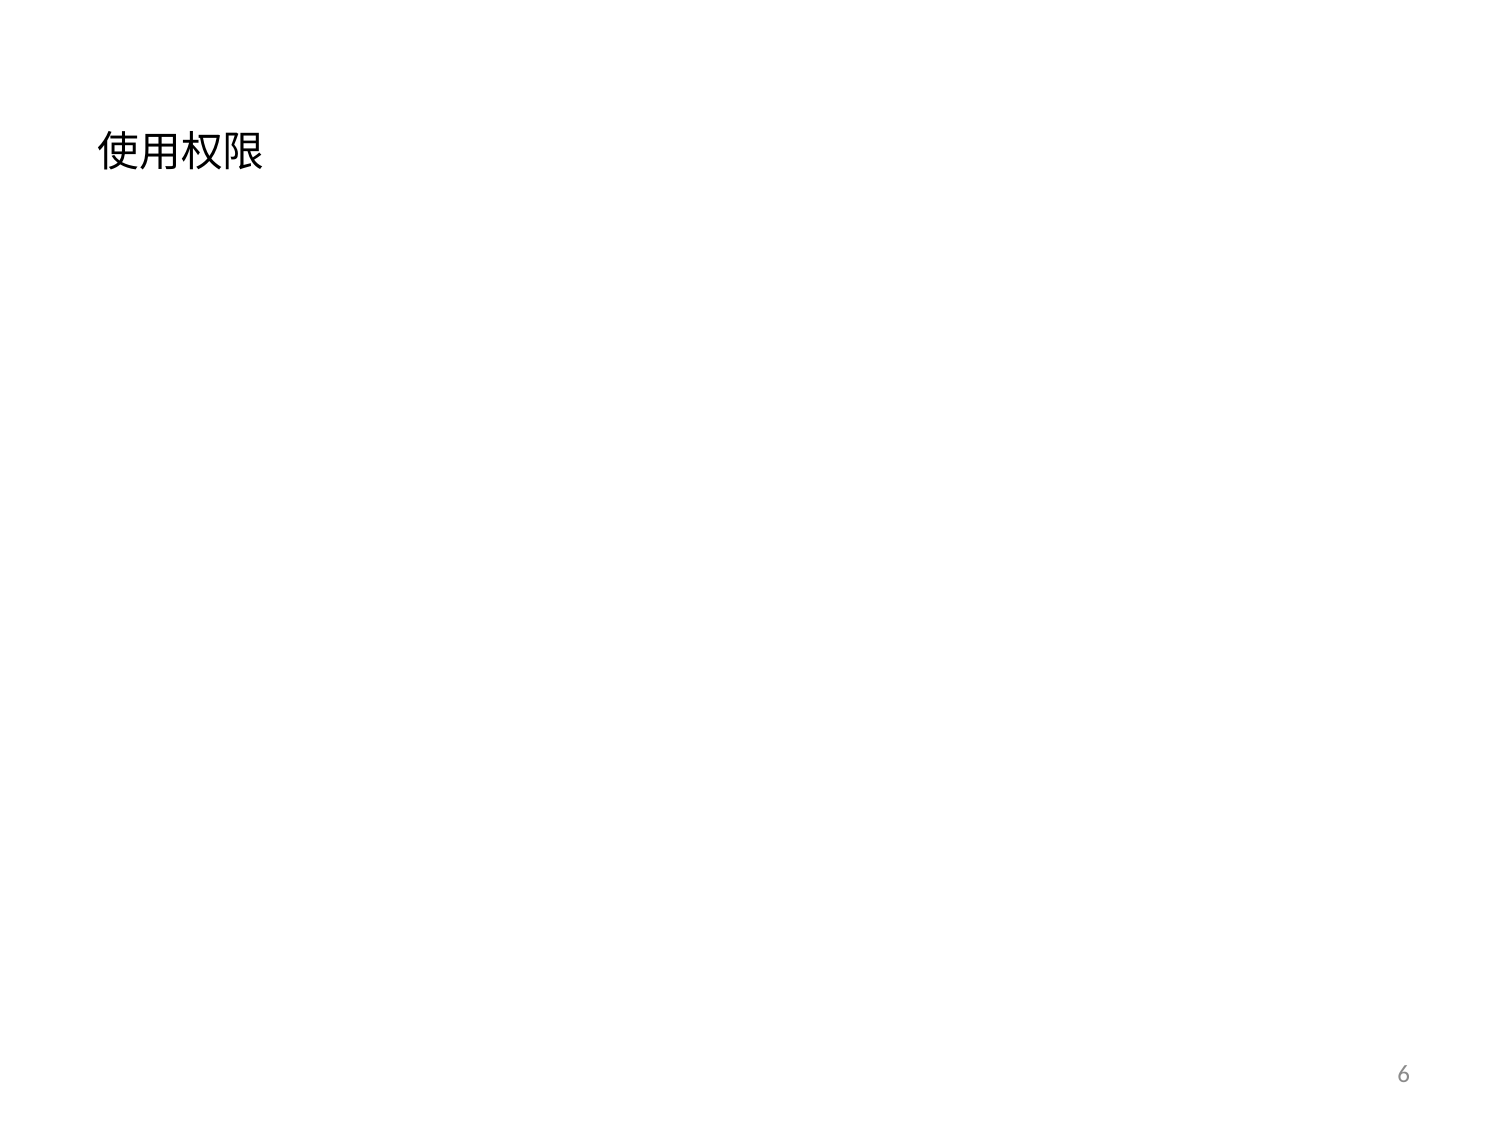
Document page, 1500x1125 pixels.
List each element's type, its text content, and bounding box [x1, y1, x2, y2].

text_box 使用权限 [82, 117, 280, 182]
slide_number 6 [1074, 1042, 1425, 1103]
